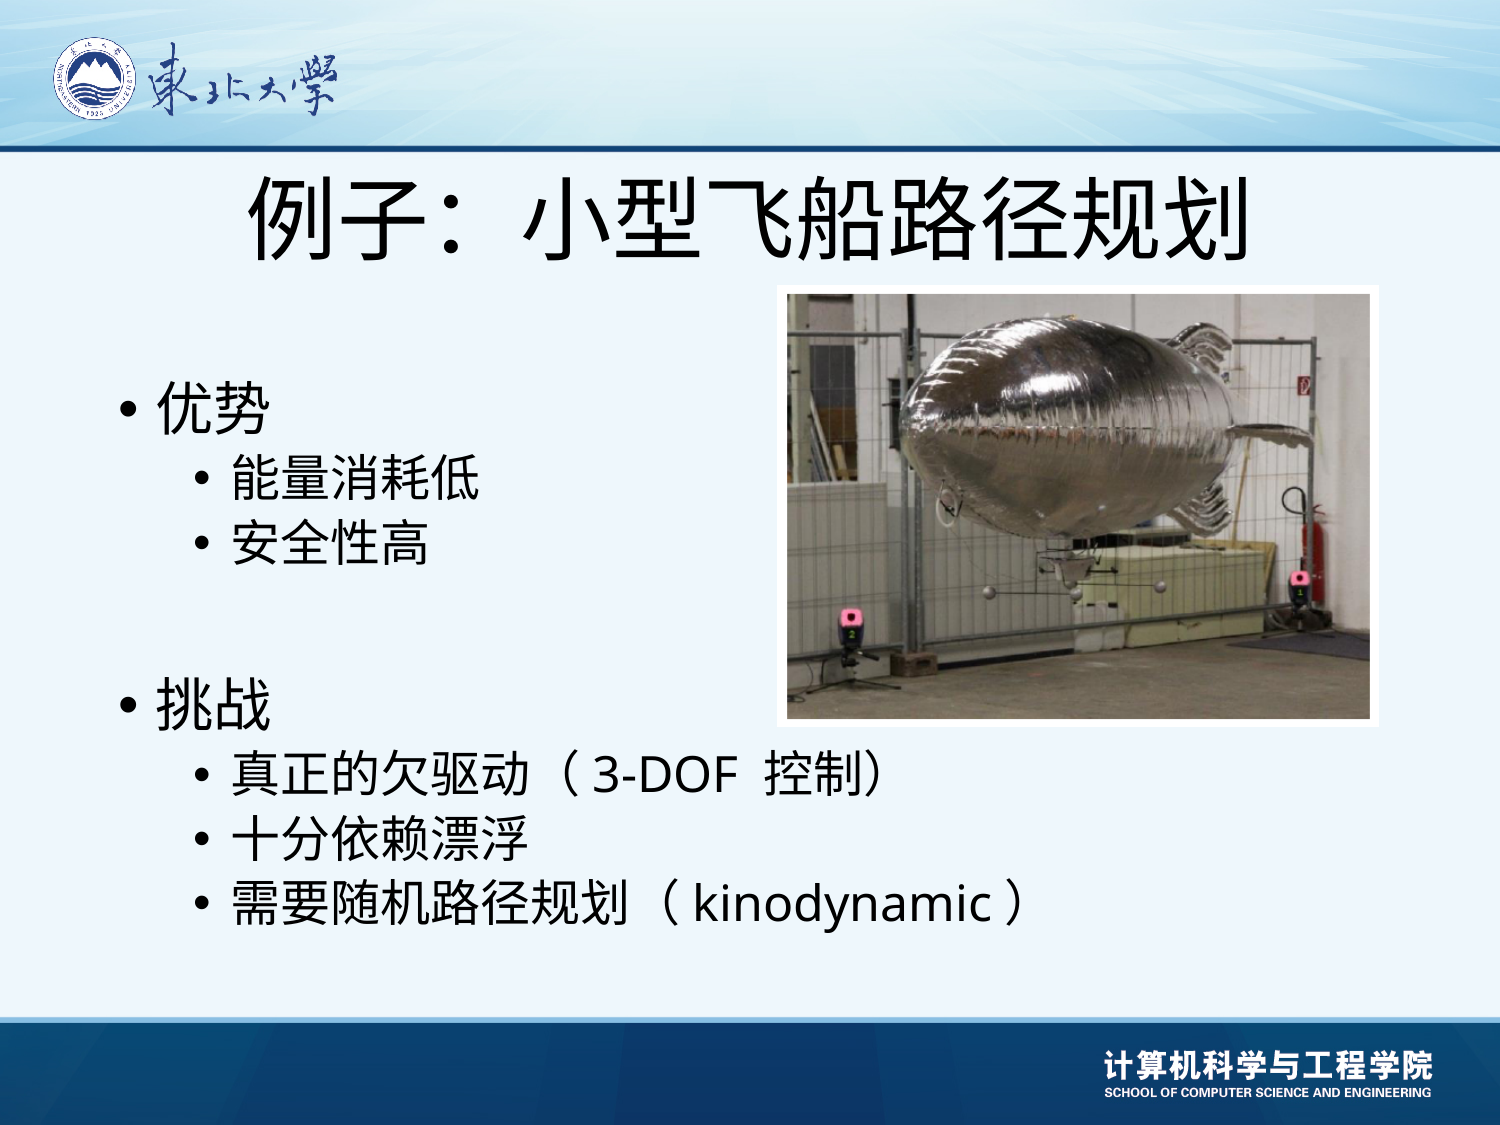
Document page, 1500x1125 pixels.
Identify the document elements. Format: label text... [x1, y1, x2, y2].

list 优势 能量消耗低 安全性高 挑战 真正的欠驱动（3-DOF 控制） 十分依赖漂浮 需要随机路径规划（kinodynamic） [103, 299, 1397, 1014]
title 例子：小型飞船路径规划 [103, 162, 1397, 286]
picture [0, 0, 1500, 1125]
